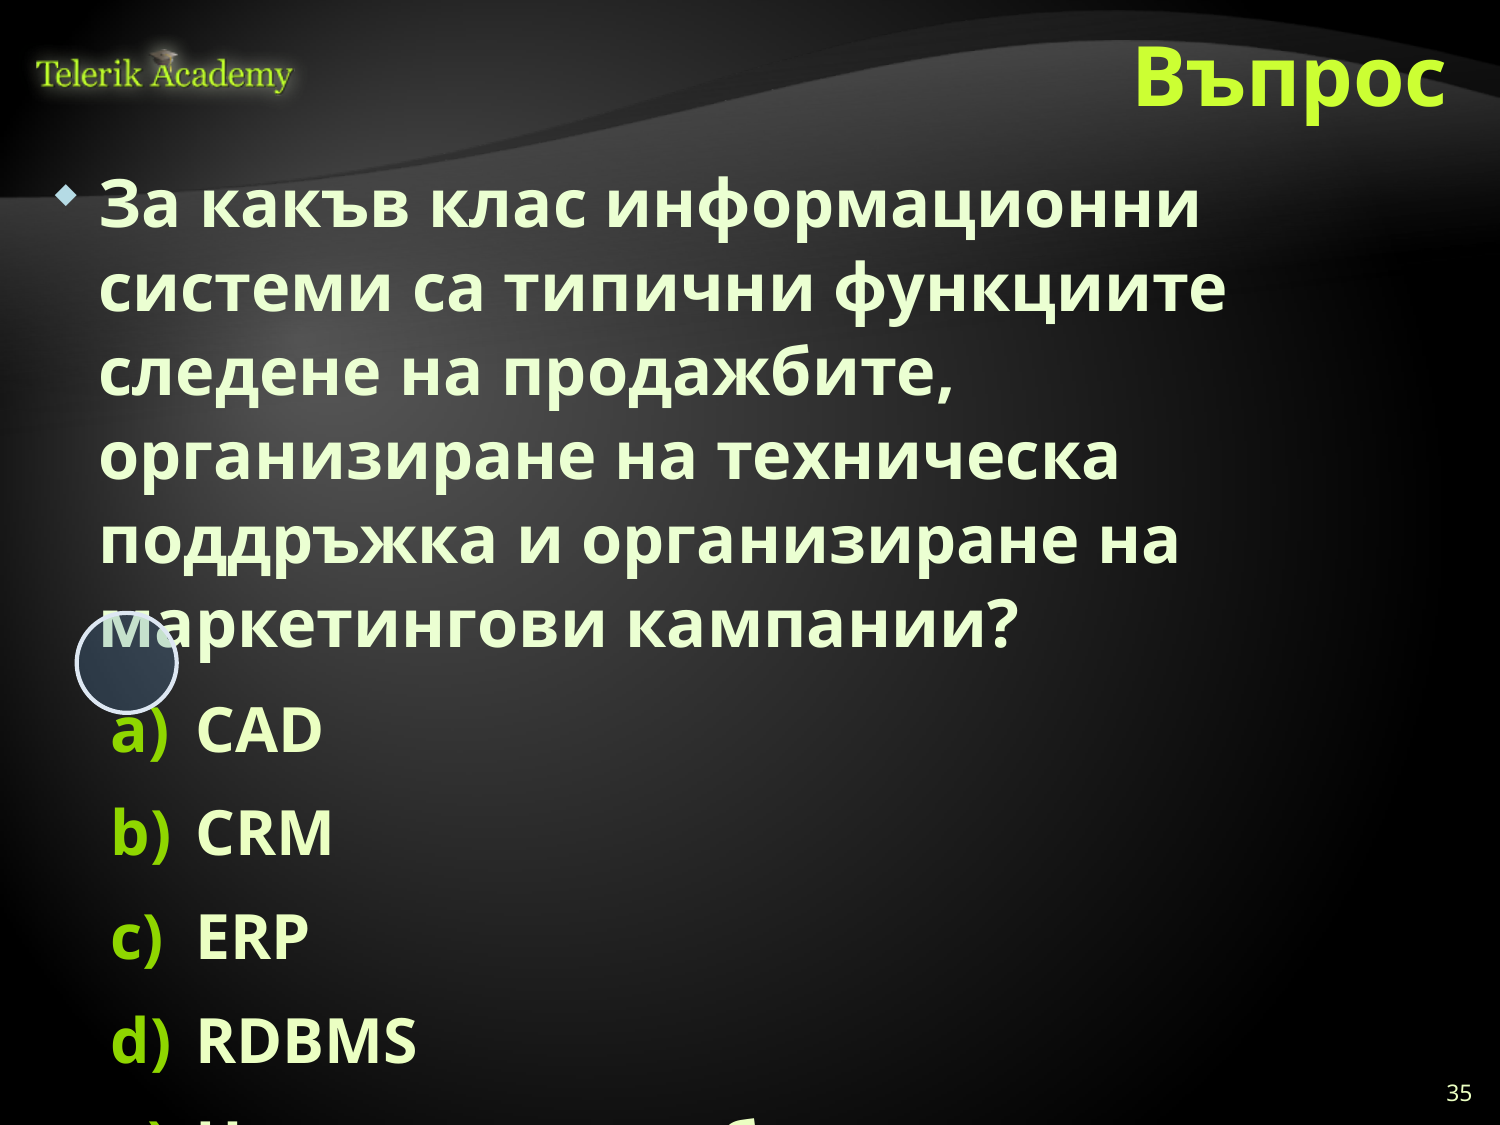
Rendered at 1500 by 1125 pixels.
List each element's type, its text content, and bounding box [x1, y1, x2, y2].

picture [0, 0, 1500, 1125]
title Въпрос [300, 12, 1463, 149]
slide_number 35 [1412, 1074, 1488, 1113]
list За какъв клас информационни системи са типични функциите следене на продажбите, организиране на техническа поддръжка и организиране на маркетингови кампании? CAD CRM ERP RDBMS Нито едно от изброените [37, 149, 1463, 1075]
text_box [74, 610, 179, 715]
